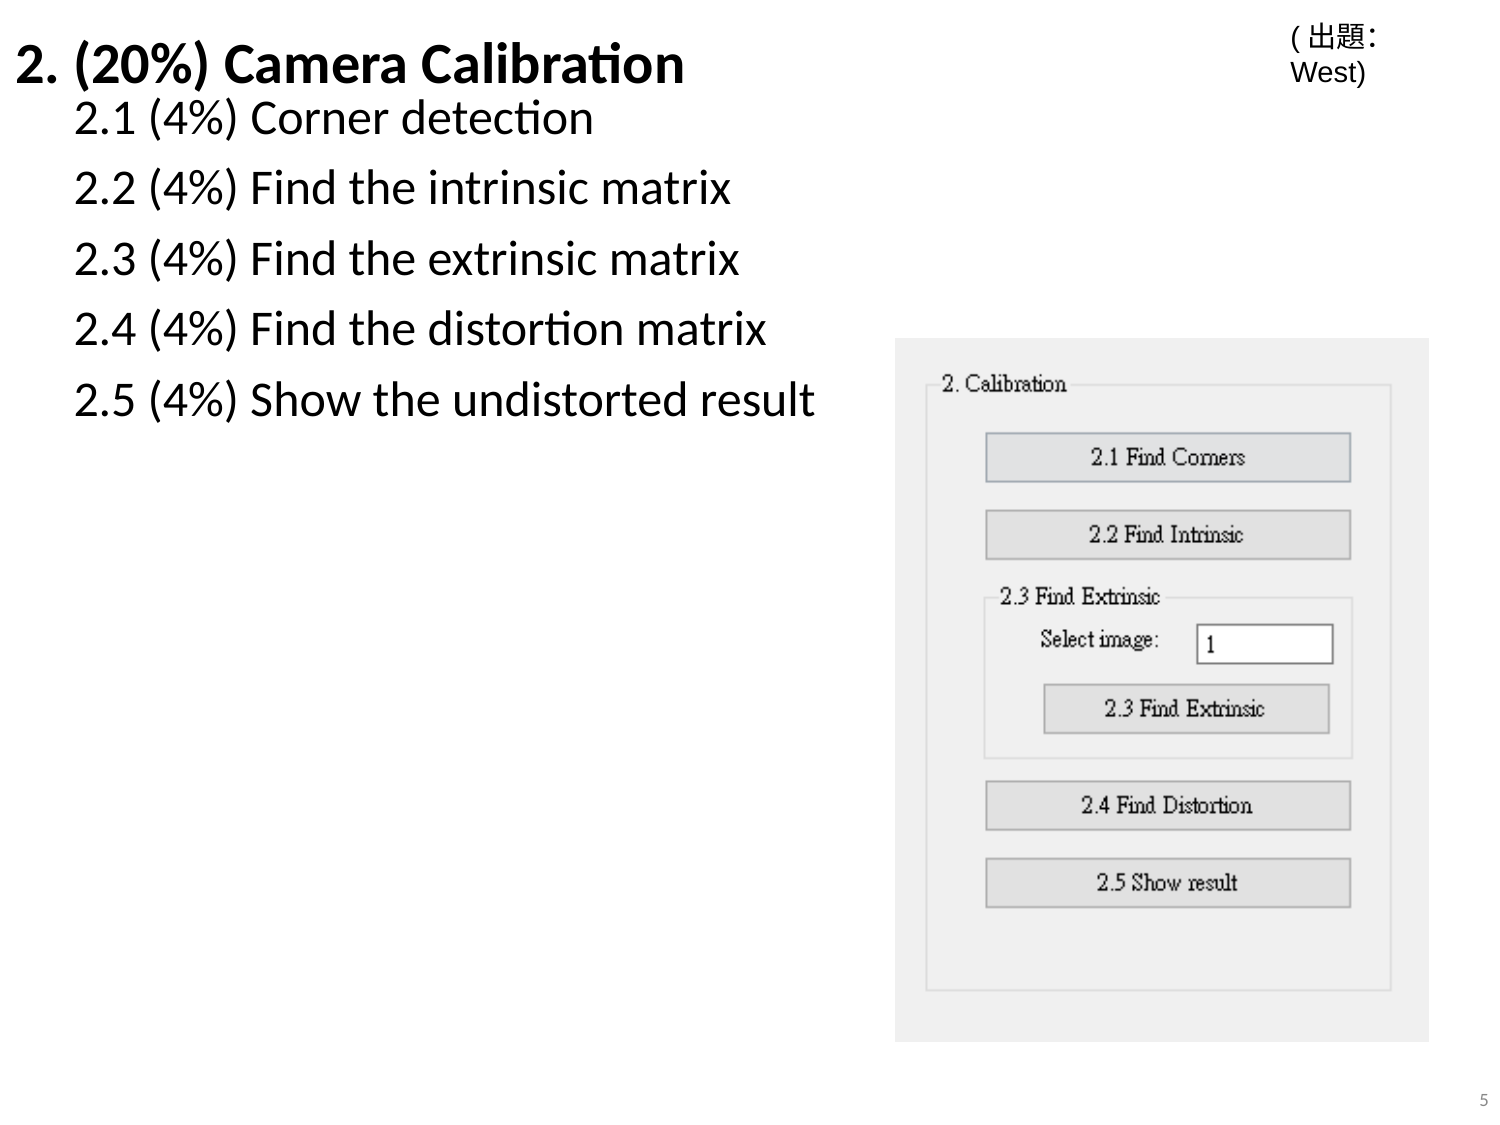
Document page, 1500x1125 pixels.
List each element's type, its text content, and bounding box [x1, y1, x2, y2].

title 2. (20%) Camera Calibration [0, 0, 824, 76]
text_box (出題：West) [1275, 10, 1474, 96]
list 2.1 (4%) Corner detection 2.2 (4%) Find the intrinsic matrix 2.3 (4%) Find the extrinsic matrix 2.4 (4%) Find the distortion matrix 2.5 (4%) Show the undistorted result [0, 76, 873, 453]
slide_number 5 [1162, 1076, 1500, 1122]
picture [895, 338, 1430, 1042]
